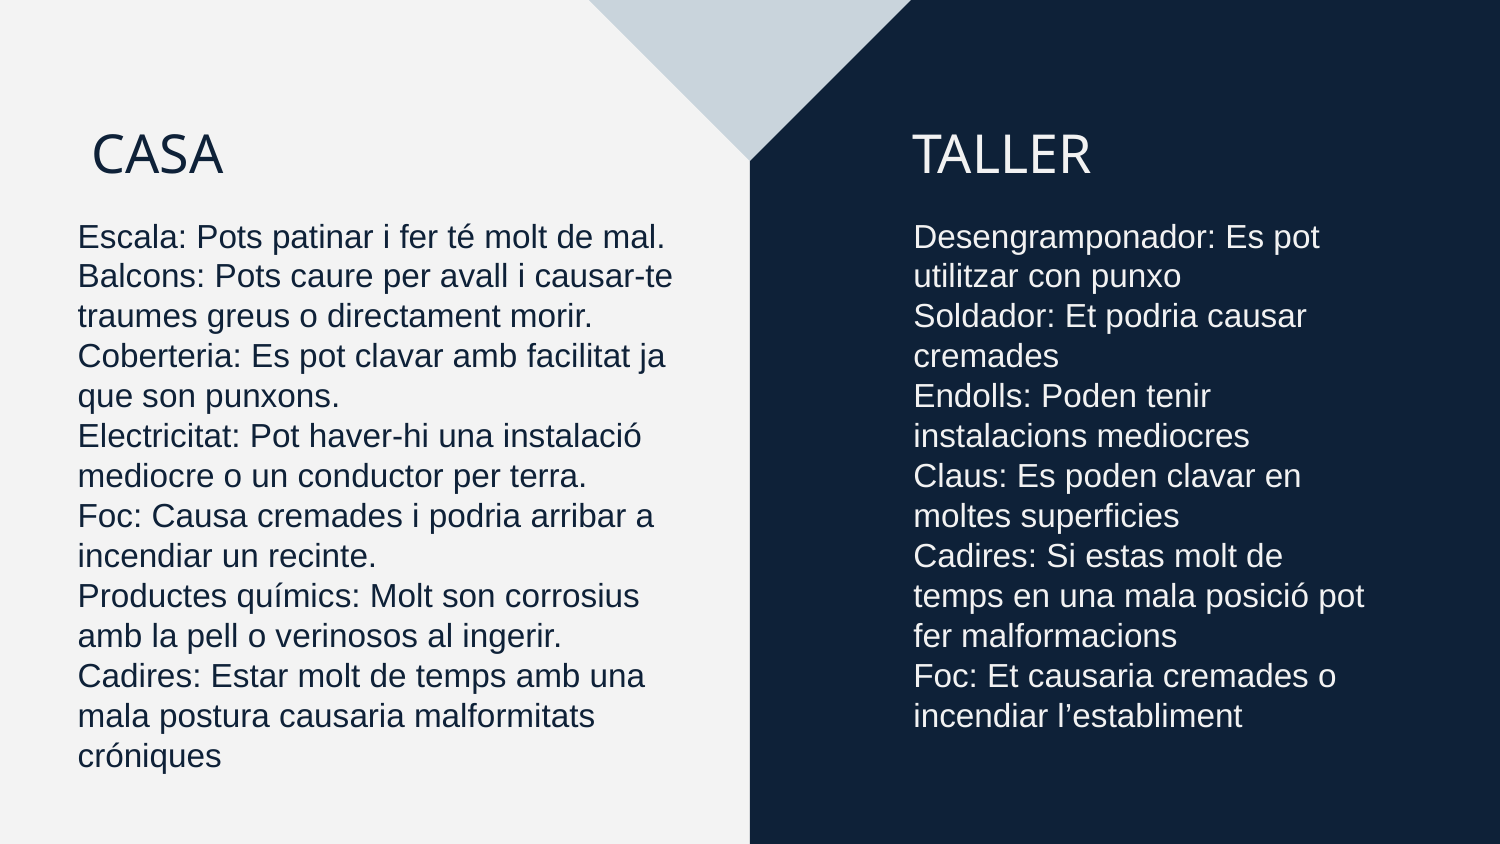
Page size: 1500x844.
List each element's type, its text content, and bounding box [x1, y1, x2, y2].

text_box Desengramponador: Es pot utilitzar con punxo Soldador: Et podria causar cremades Endolls: Poden tenir instalacions mediocres Claus: Es poden clavar en moltes superficies Cadires: Si estas molt de temps en una mala posició pot fer malformacions Foc: Et causaria cremades o incendiar l’establiment [898, 199, 1391, 789]
text_box Escala: Pots patinar i fer té molt de mal. Balcons: Pots caure per avall i causar-te traumes greus o directament morir. Coberteria: Es pot clavar amb facilitat ja que son punxons. Electricitat: Pot haver-hi una instalació mediocre o un conductor per terra. Foc: Causa cremades i podria arribar a incendiar un recinte. Productes químics: Molt son corrosius amb la pell o verinosos al ingerir. Cadires: Estar molt de temps amb una mala postura causaria malformitats cróniques [62, 199, 696, 789]
title TALLER [883, 104, 1430, 200]
title CASA [76, 104, 624, 199]
